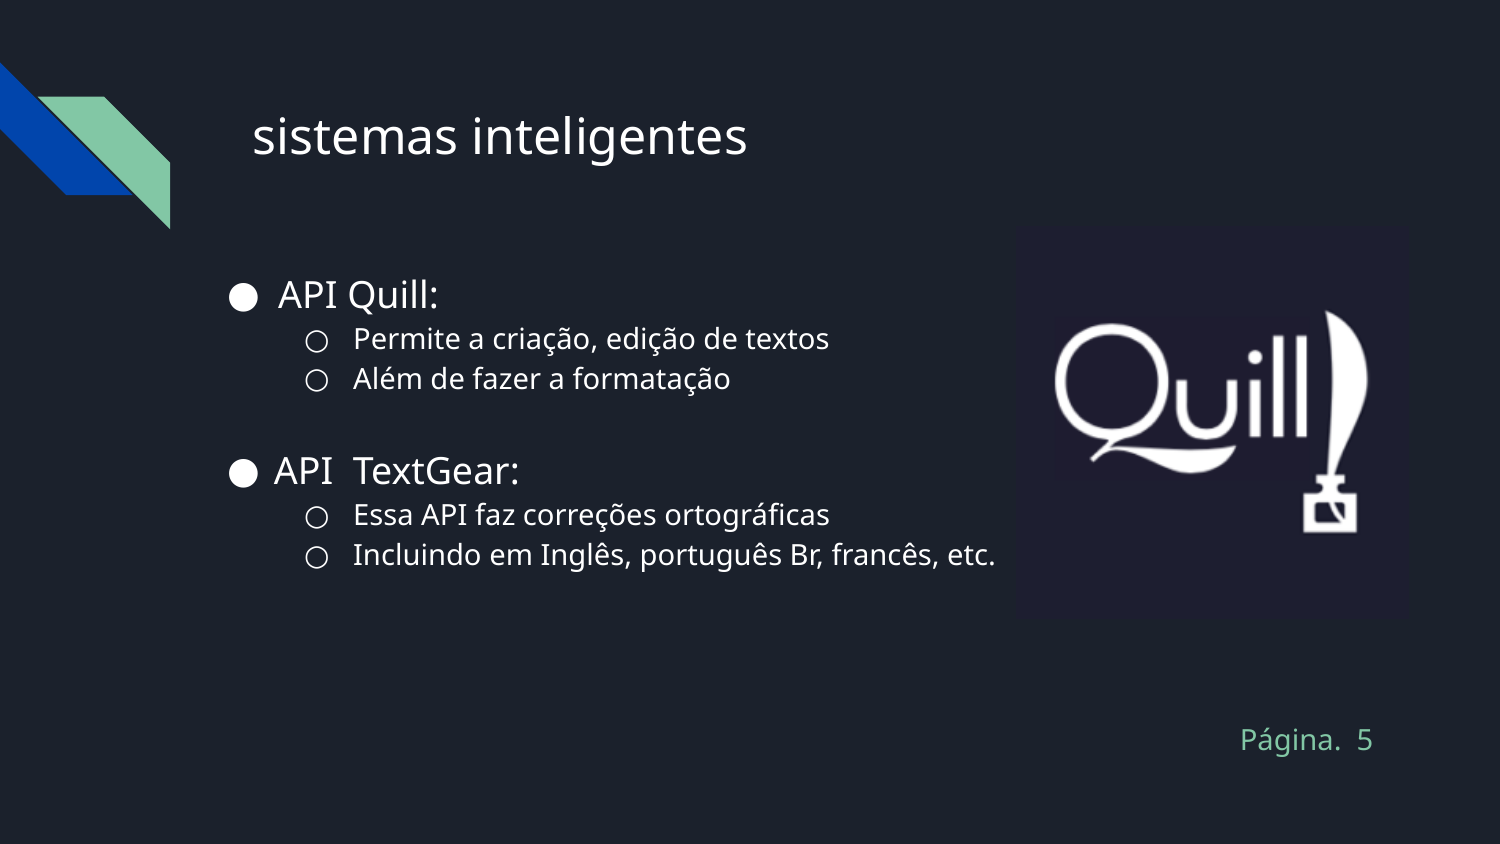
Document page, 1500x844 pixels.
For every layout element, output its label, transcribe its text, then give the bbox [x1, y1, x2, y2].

text_box Página. 5 [188, 705, 1389, 771]
list API Quill: Permite a criação, edição de textos Além de fazer a formatação API TextGear: Essa API faz correções ortográficas Incluindo em Inglês, português Br, francês, etc. [188, 249, 1011, 596]
picture [1016, 226, 1409, 620]
title sistemas inteligentes [188, 89, 813, 198]
